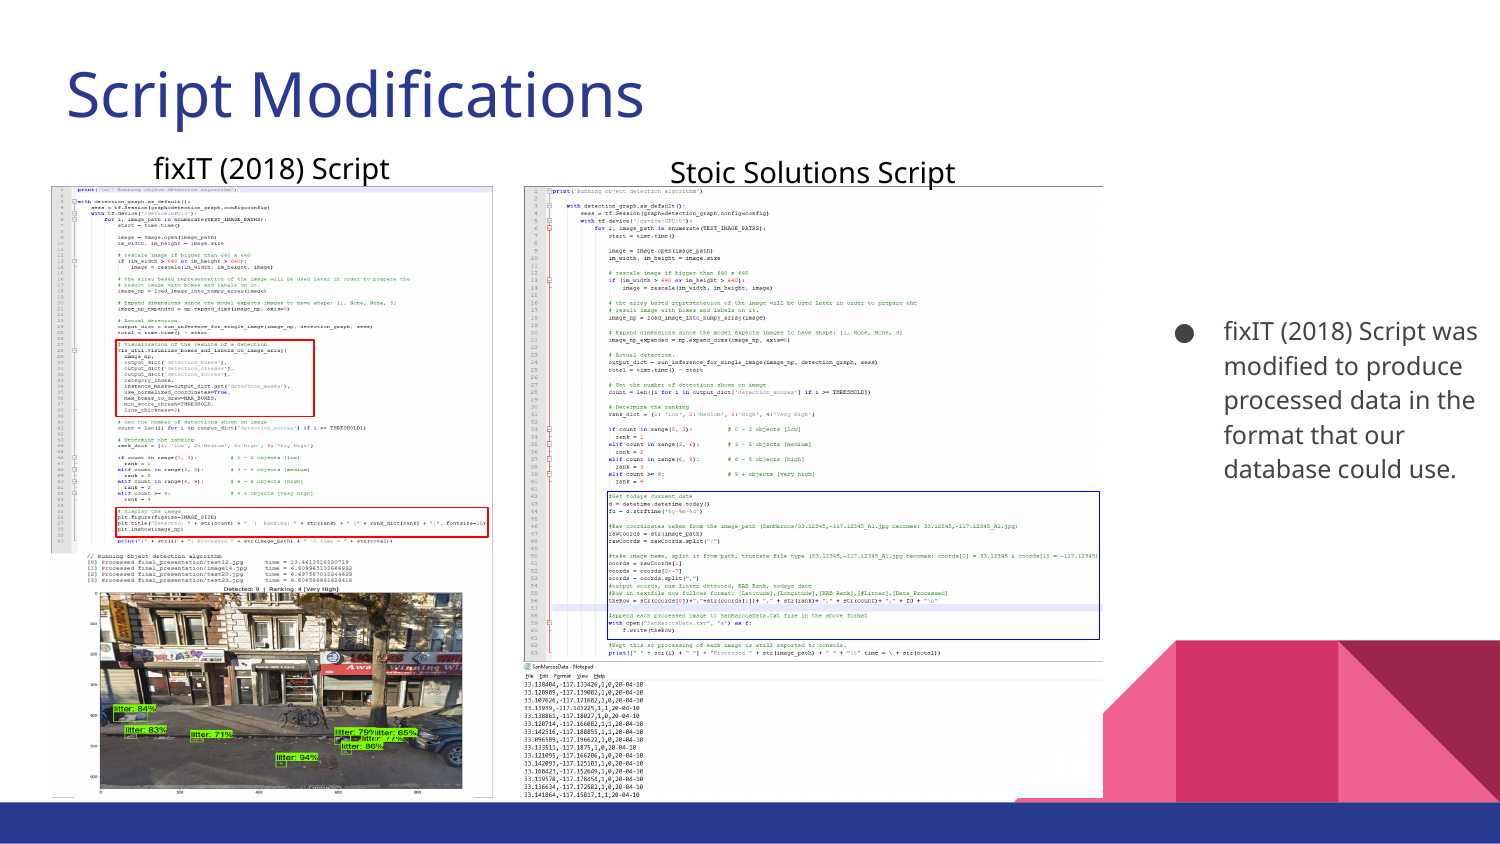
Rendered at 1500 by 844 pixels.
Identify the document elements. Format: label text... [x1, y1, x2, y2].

title Script Modifications [51, 39, 1449, 140]
text_box fixIT (2018) Script [89, 135, 455, 183]
picture [523, 186, 1104, 798]
picture [50, 186, 493, 798]
text_box Stoic Solutions Script [630, 139, 996, 184]
list fixIT (2018) Script was modified to produce processed data in the format that our database could use. [1133, 296, 1499, 524]
